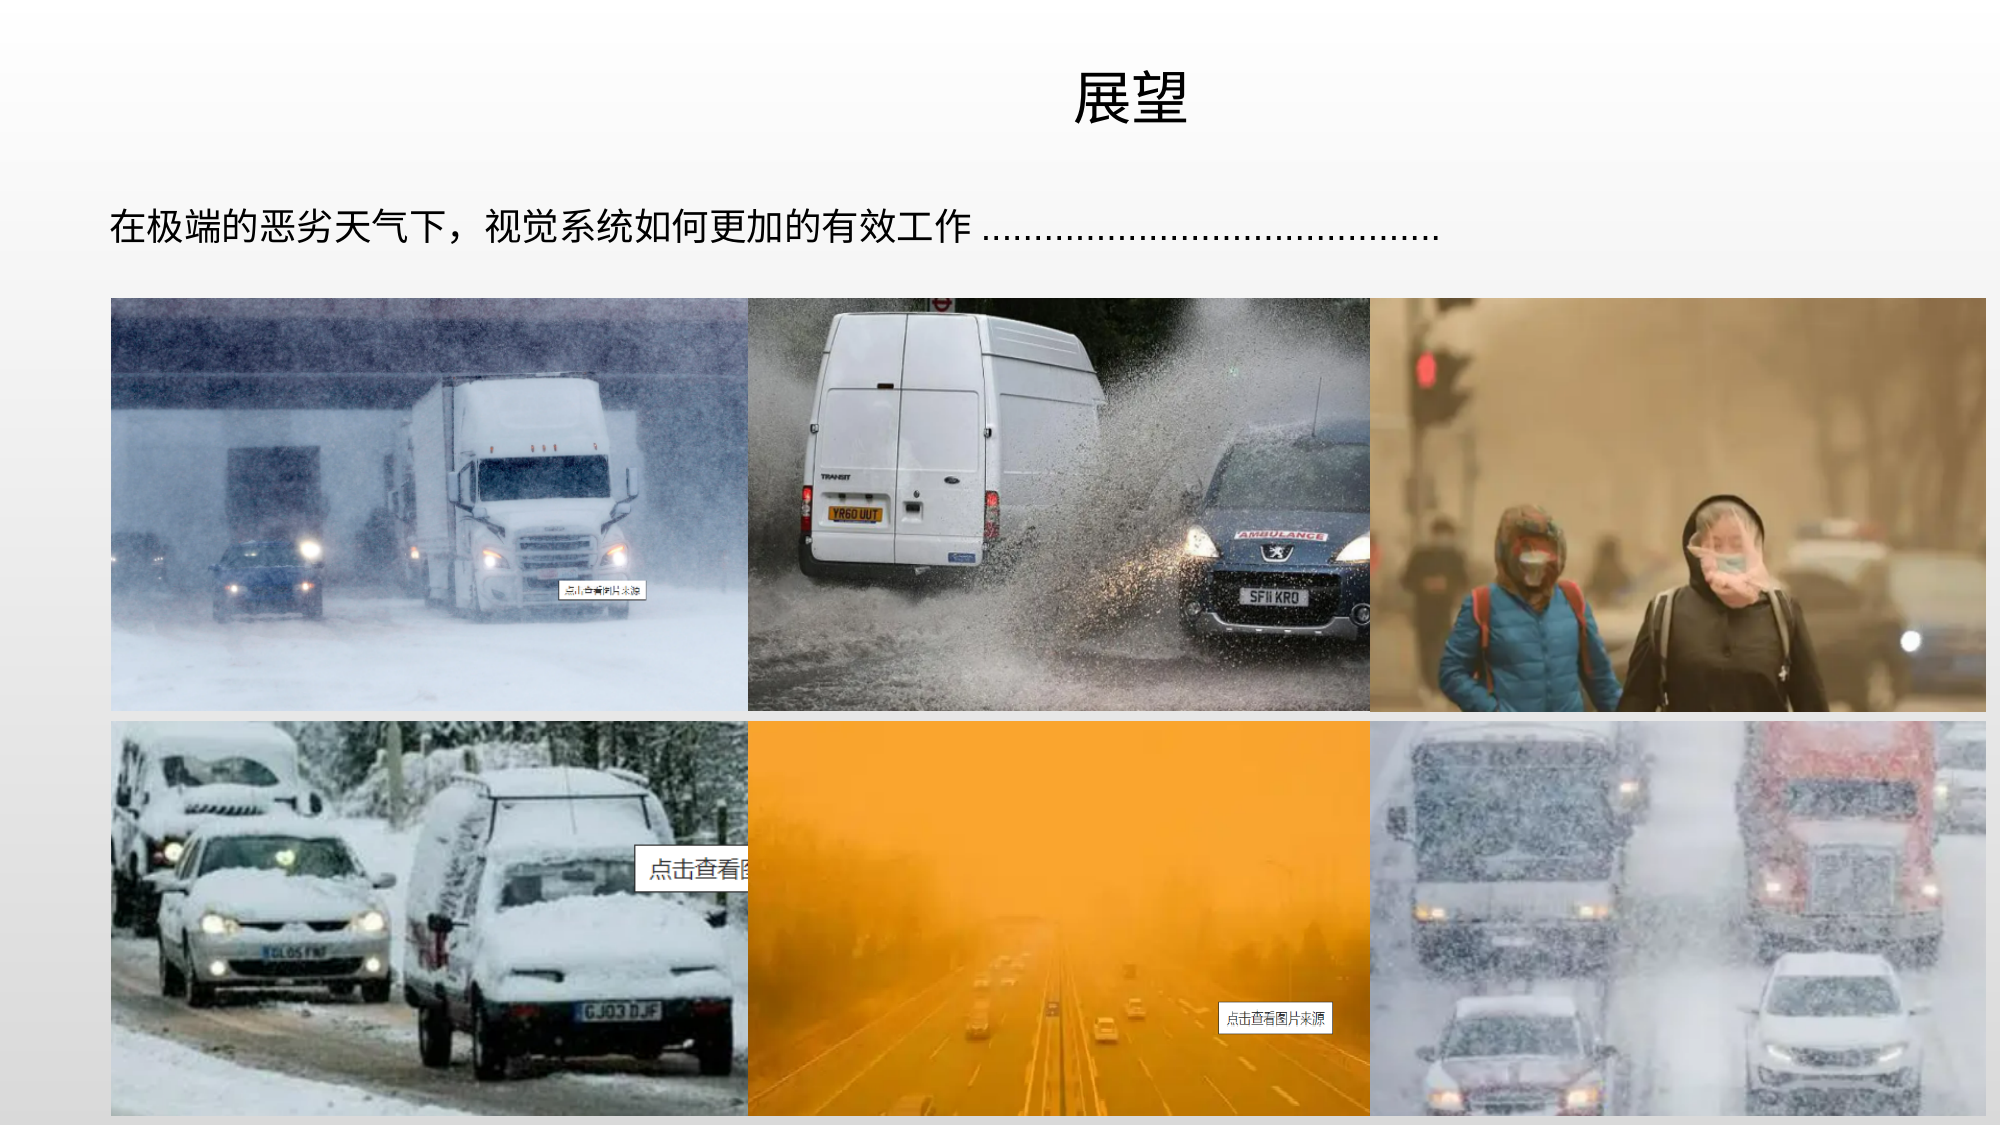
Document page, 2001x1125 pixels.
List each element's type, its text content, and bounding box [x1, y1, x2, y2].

text_box 展望 [798, 53, 1465, 139]
picture [110, 721, 1986, 1116]
text_box 在极端的恶劣天气下，视觉系统如何更加的有效工作............................................ [94, 195, 1823, 289]
picture [110, 298, 1986, 712]
